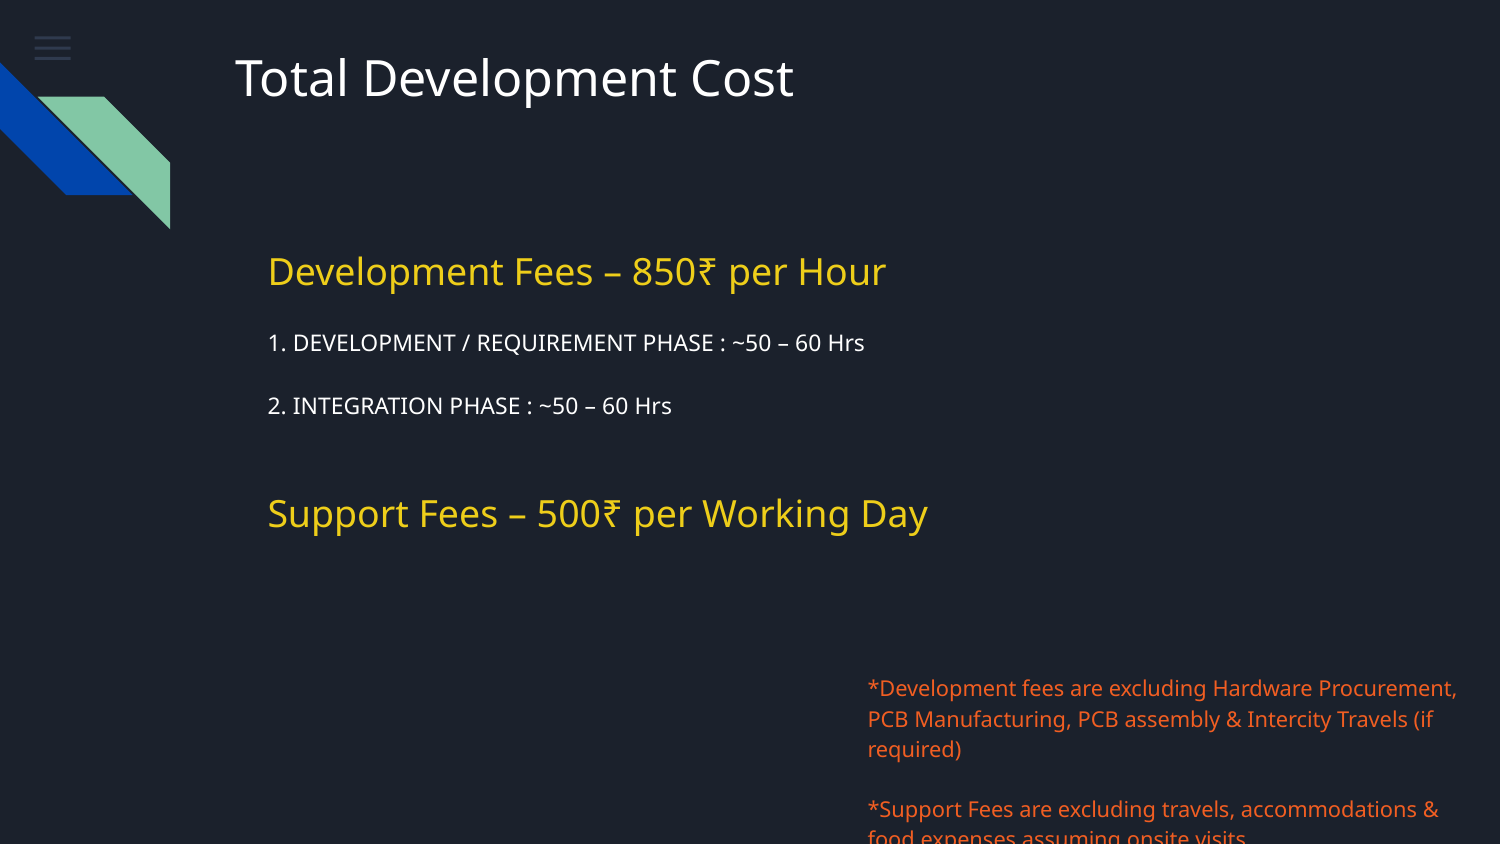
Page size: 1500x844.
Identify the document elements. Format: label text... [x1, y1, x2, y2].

text_box *Development fees are excluding Hardware Procurement, PCB Manufacturing, PCB assembly & Intercity Travels (if required) *Support Fees are excluding travels, accommodations & food expenses assuming onsite visits. [852, 656, 1500, 844]
text_box Development Fees – 850₹ per Hour 1. DEVELOPMENT / REQUIREMENT PHASE : ~50 – 60 Hrs 2. INTEGRATION PHASE : ~50 – 60 Hrs [252, 226, 1363, 449]
title Total Development Cost [220, 31, 1174, 129]
text_box Support Fees – 500₹ per Working Day [252, 468, 1363, 560]
